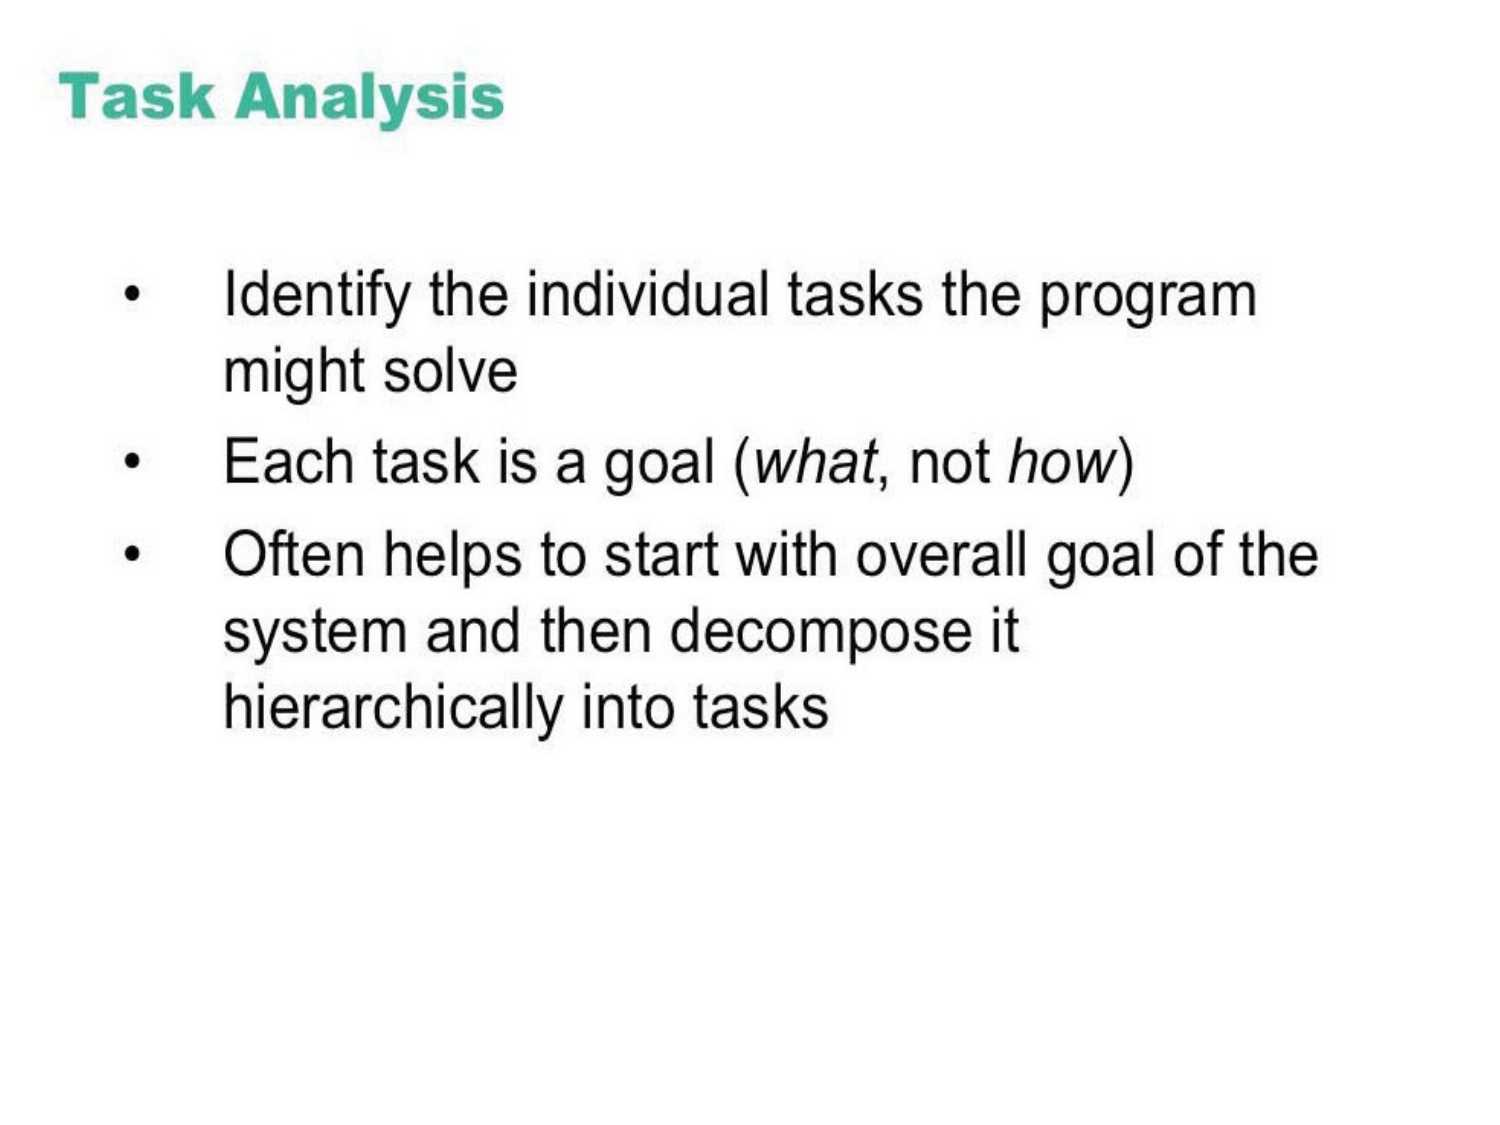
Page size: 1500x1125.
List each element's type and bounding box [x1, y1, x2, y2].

text_box [0, 0, 1500, 1123]
